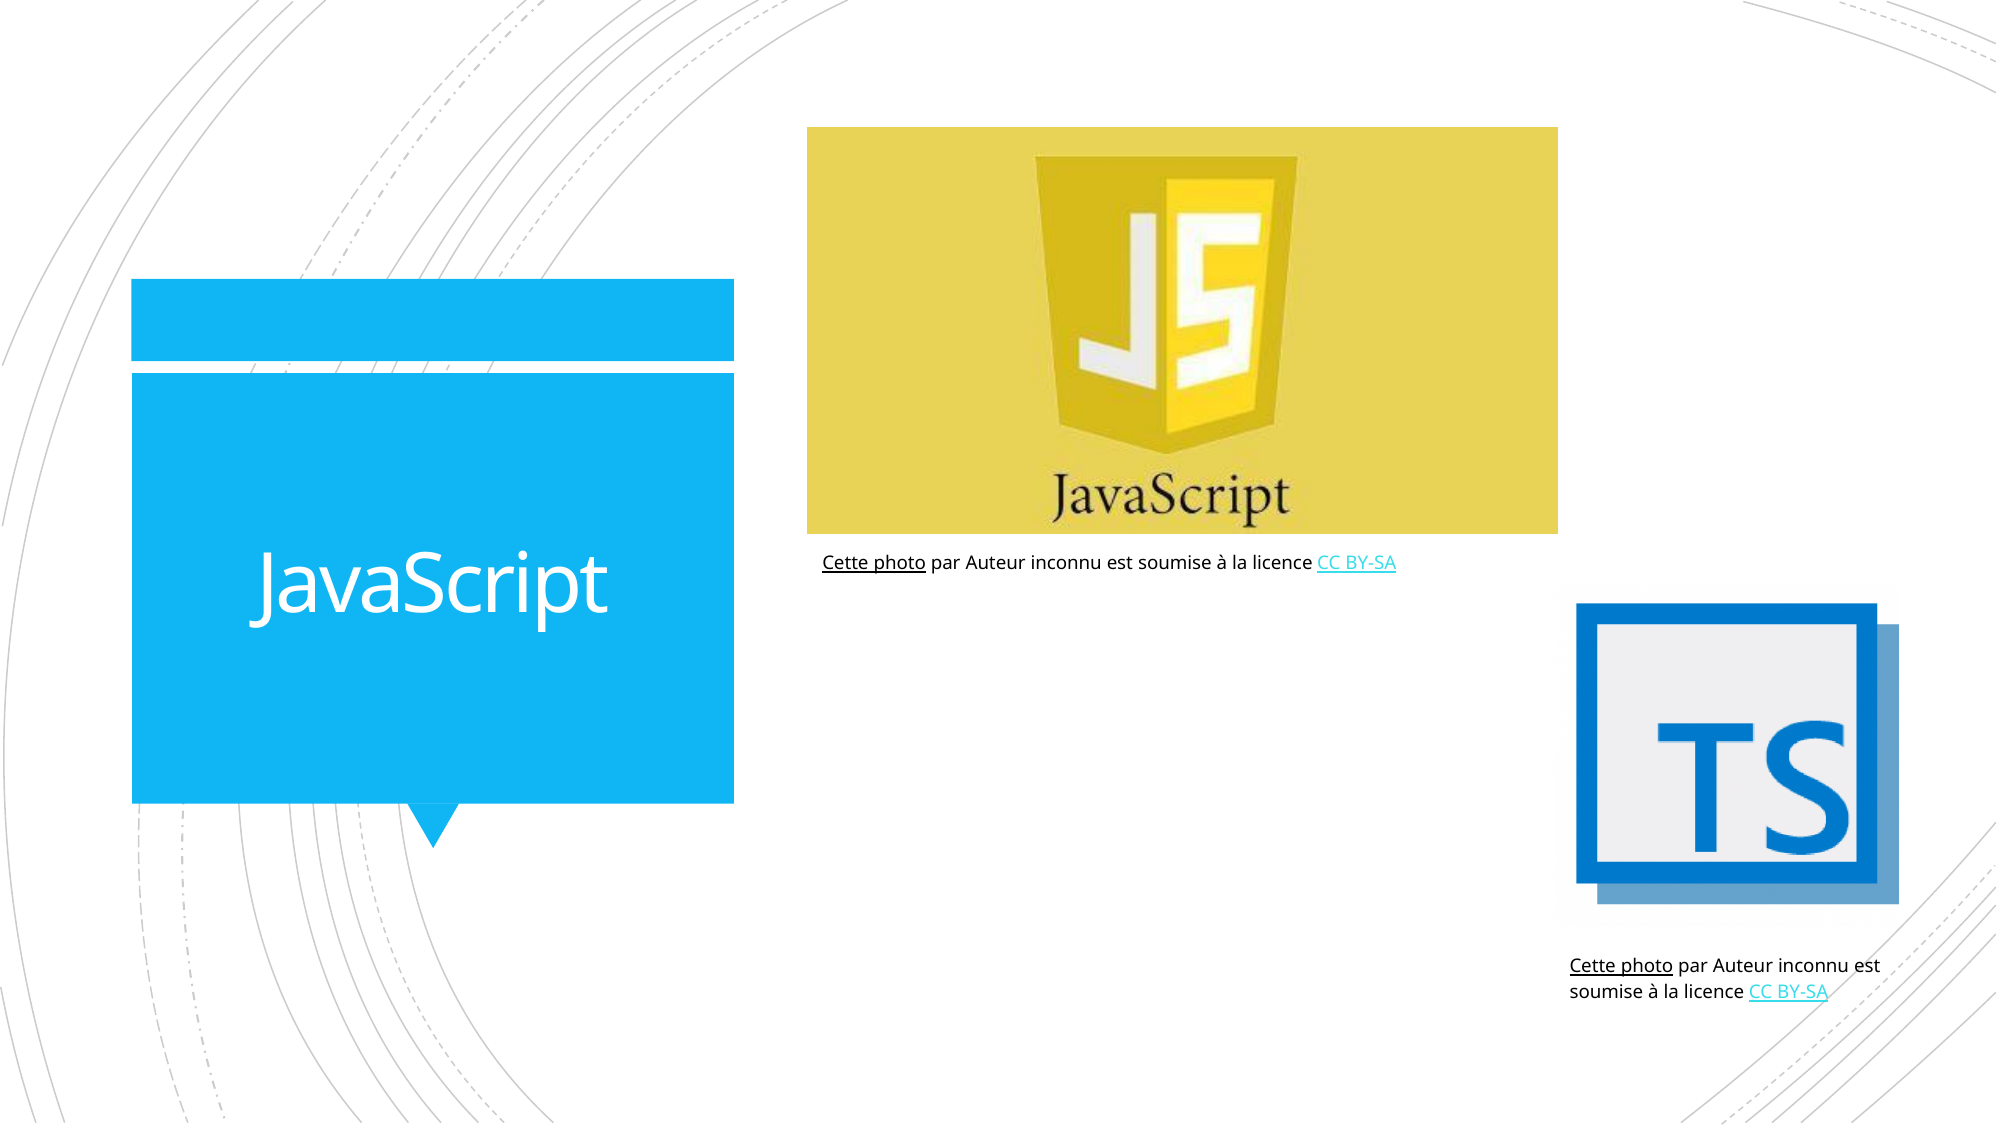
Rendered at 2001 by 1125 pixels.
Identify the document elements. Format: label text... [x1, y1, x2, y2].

text_box Cette photo par Auteur inconnu est soumise à la licence CC BY-SA [807, 543, 1558, 584]
text_box Cette photo par Auteur inconnu est soumise à la licence CC BY-SA [1554, 946, 1899, 1013]
picture [1554, 581, 1900, 926]
title JavaScript [145, 385, 721, 789]
picture [807, 127, 1558, 534]
